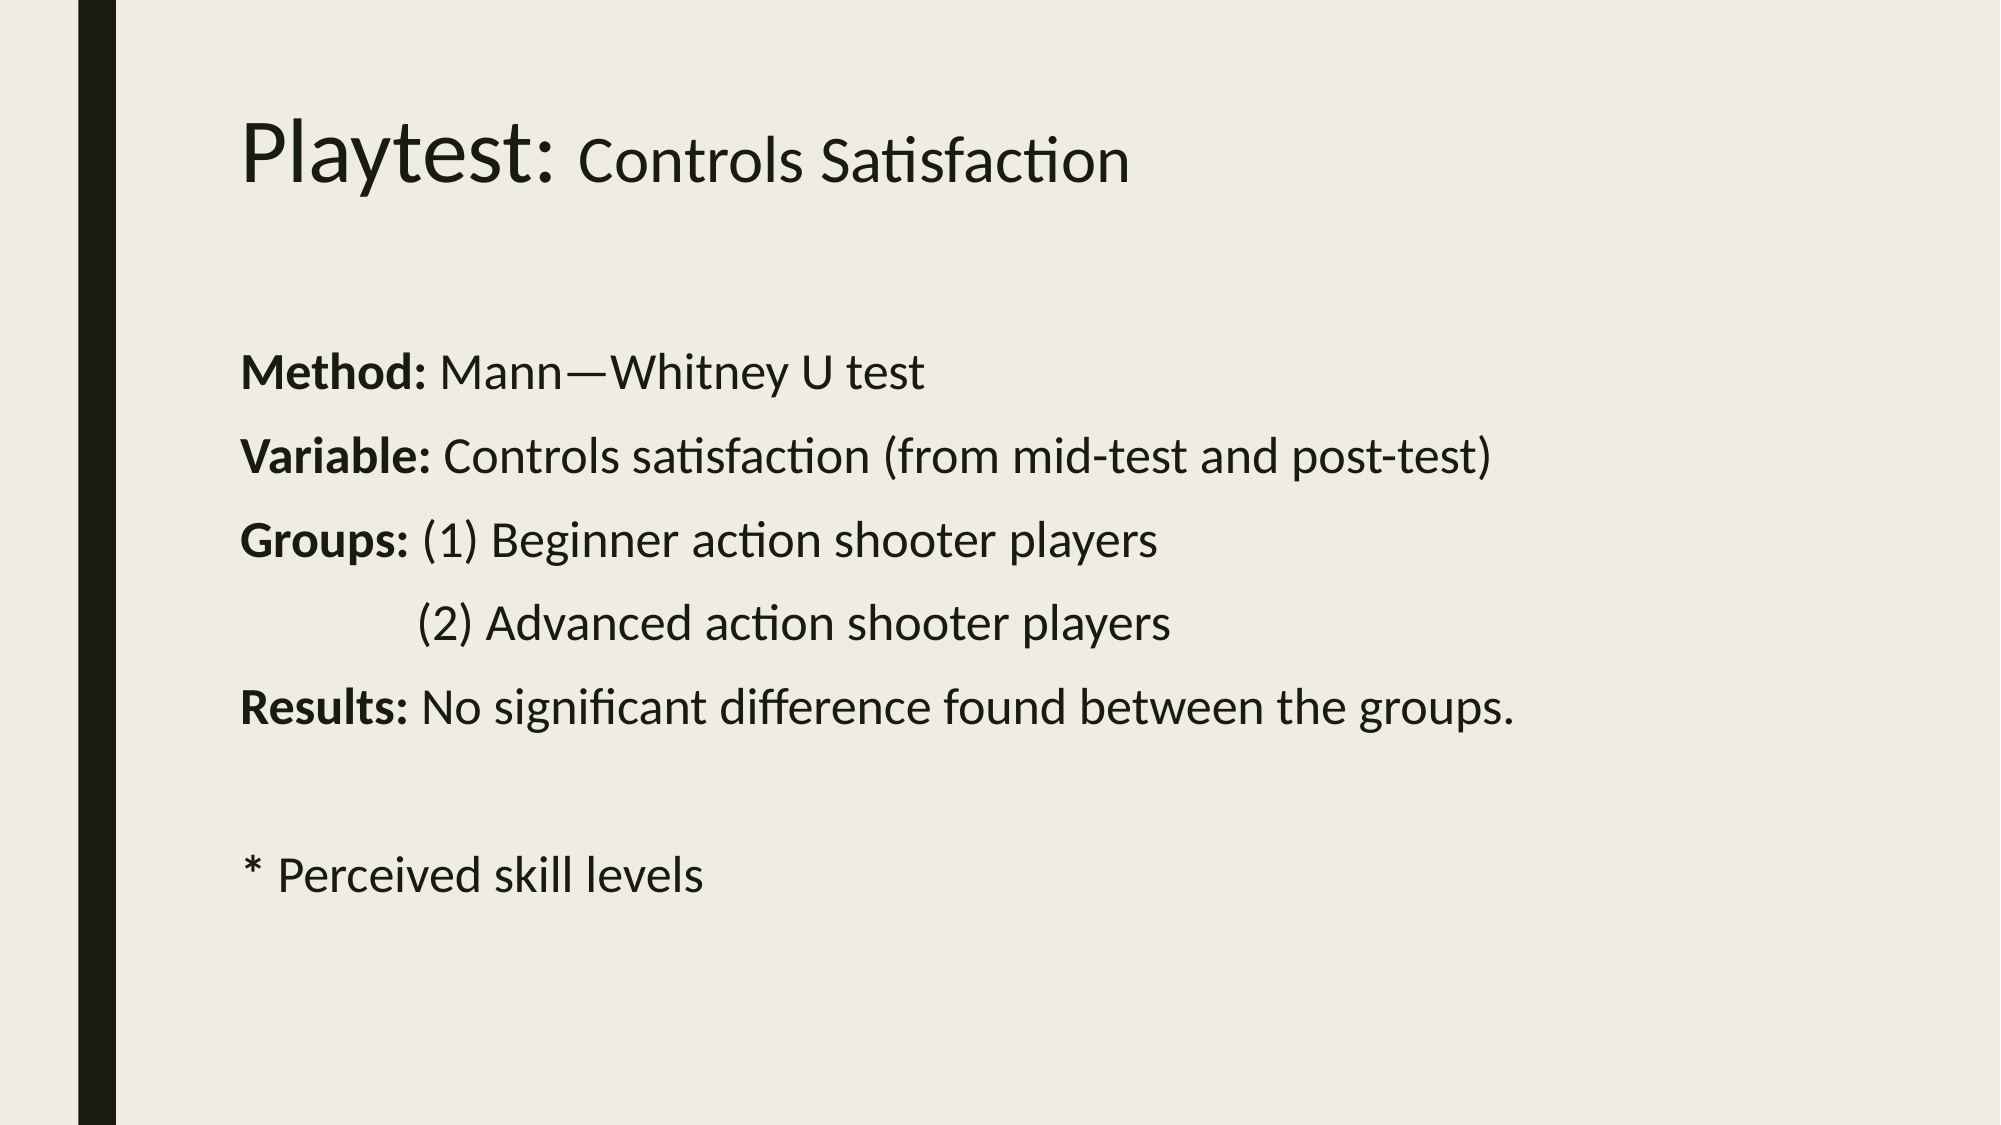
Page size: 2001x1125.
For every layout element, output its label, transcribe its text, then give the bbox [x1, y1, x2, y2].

list Method: Mann—Whitney U test Variable: Controls satisfaction (from mid-test and post-test) Groups: (1) Beginner action shooter players (2) Advanced action shooter players Results: No significant difference found between the groups. * Perceived skill levels [225, 335, 1913, 923]
title Playtest: Controls Satisfaction [225, 96, 1800, 335]
